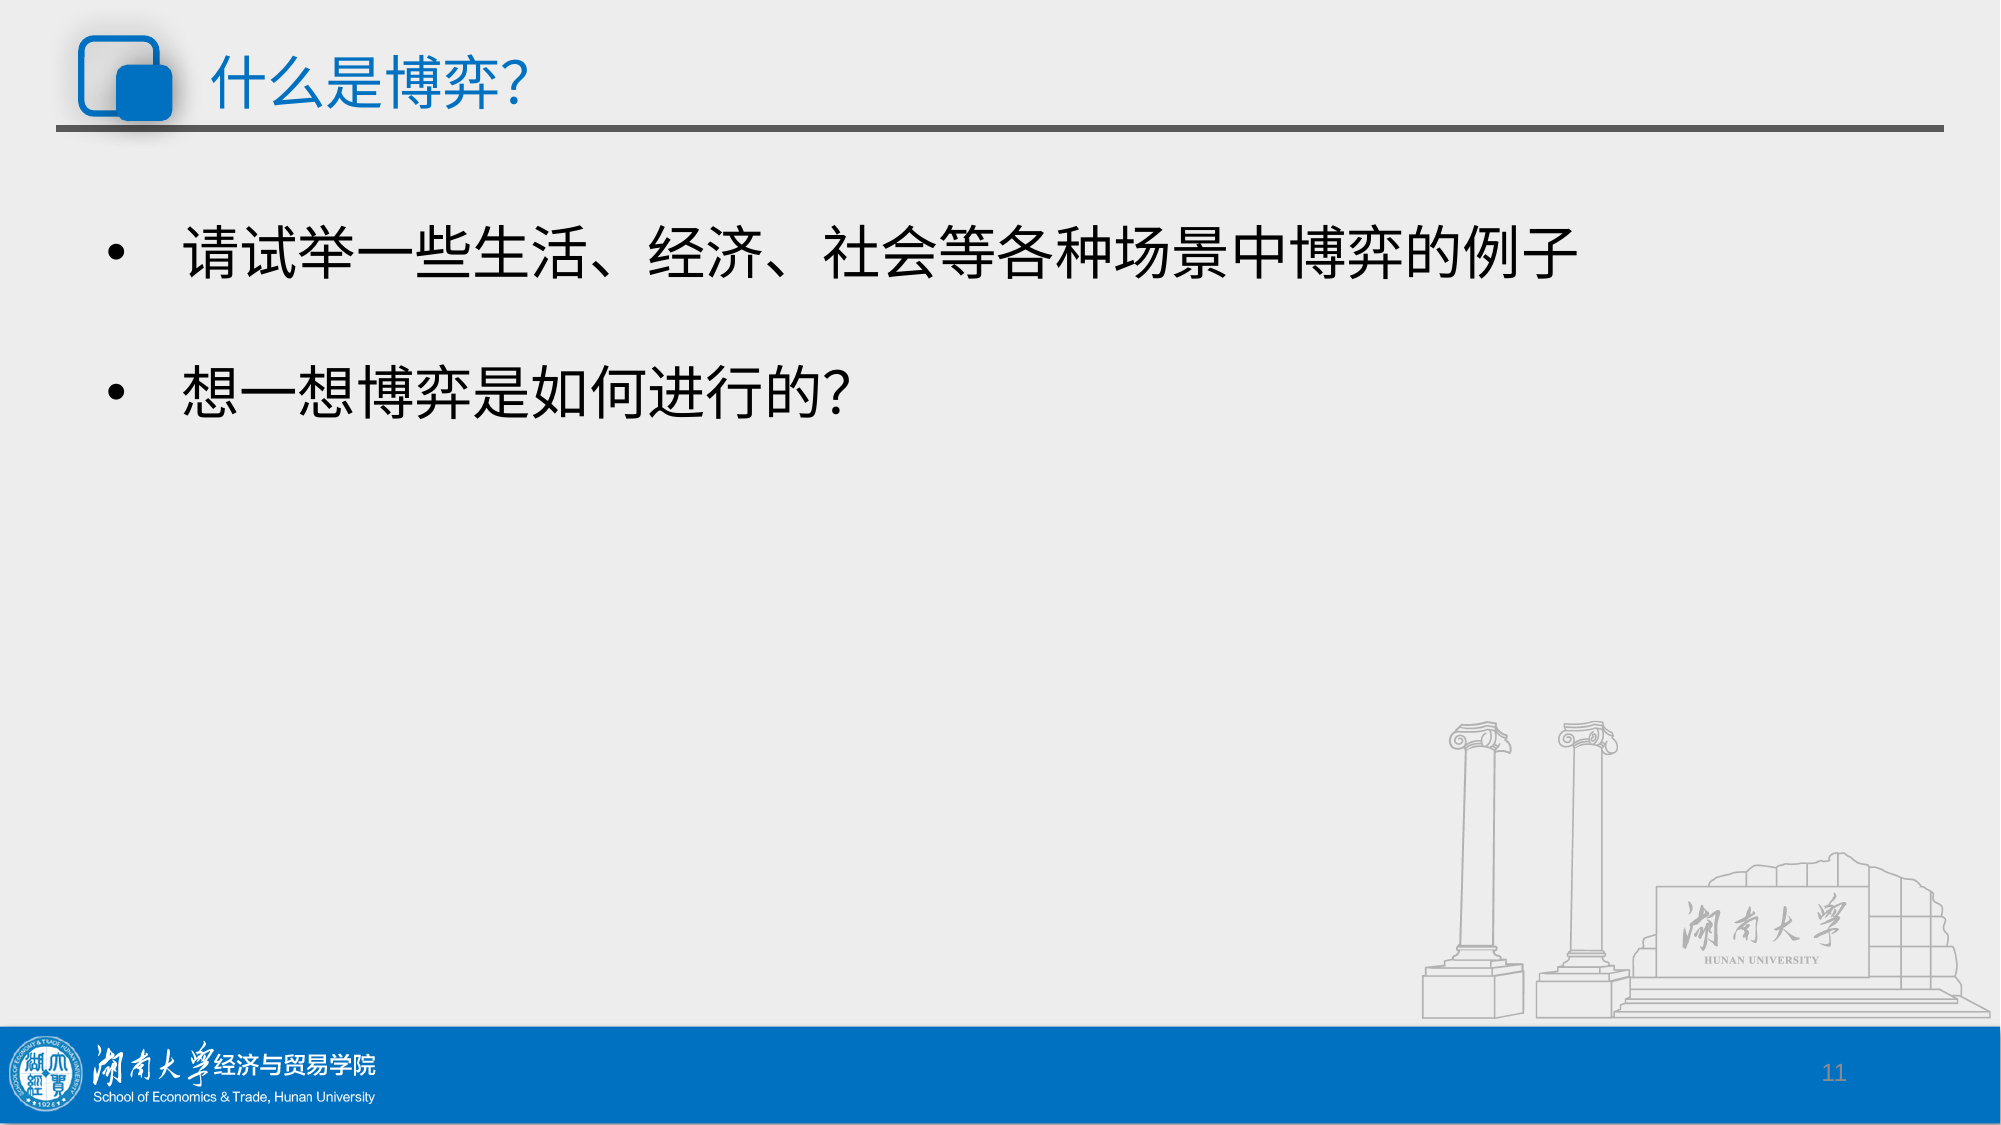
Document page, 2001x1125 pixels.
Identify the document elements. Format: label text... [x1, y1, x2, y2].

slide_number 11 [1412, 1042, 1863, 1103]
picture [7, 1035, 383, 1114]
text_box 请试举一些生活、经济、社会等各种场景中博弈的例子 想一想博弈是如何进行的？ [91, 208, 1611, 504]
title 什么是博弈？ [194, 48, 972, 124]
